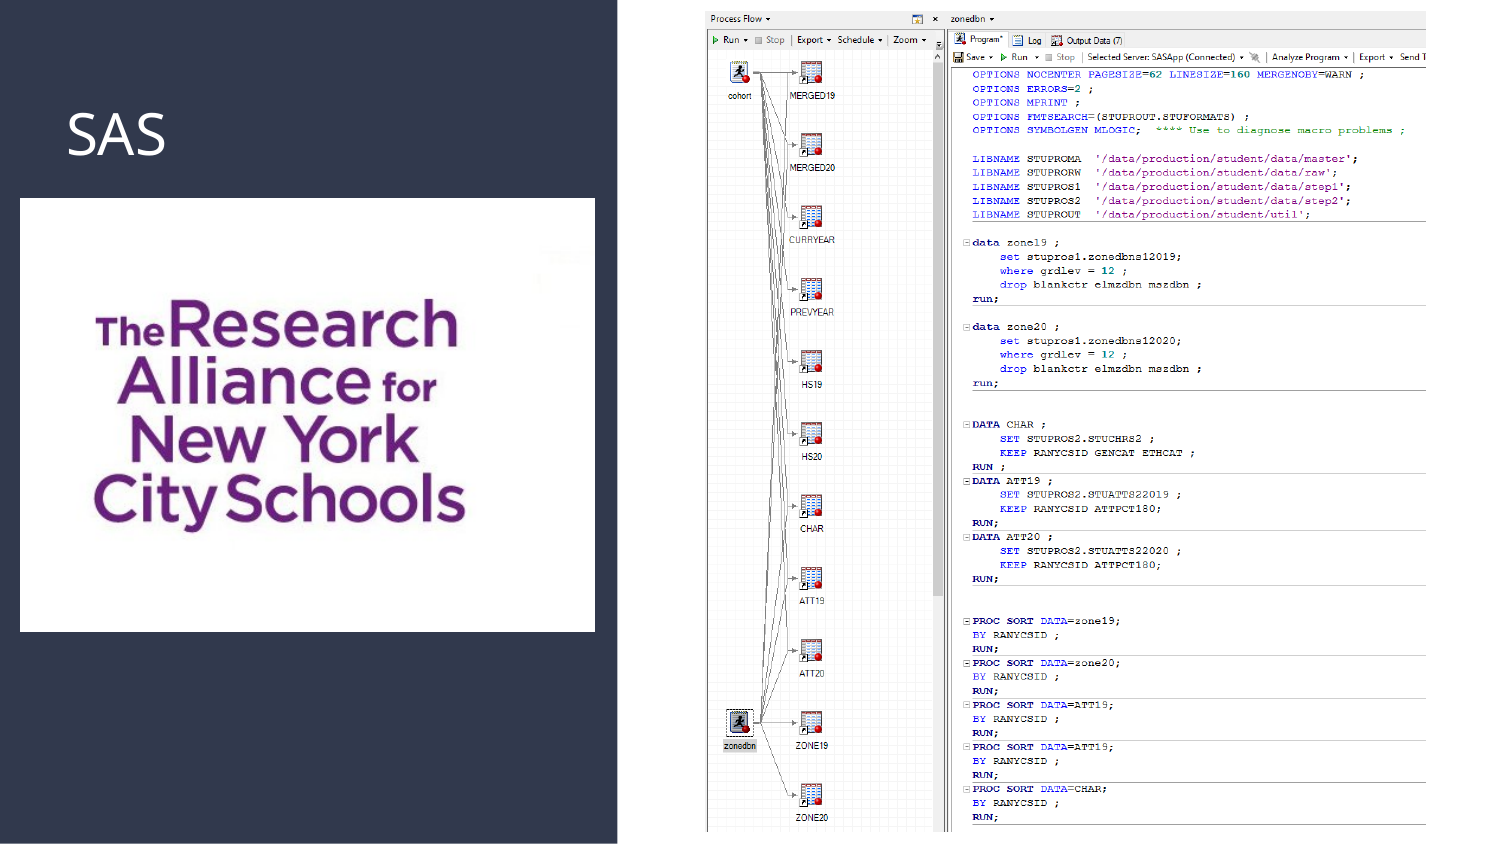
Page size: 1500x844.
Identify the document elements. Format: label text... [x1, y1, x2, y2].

title SAS [51, 82, 565, 197]
picture [20, 198, 596, 632]
picture [704, 11, 1426, 833]
